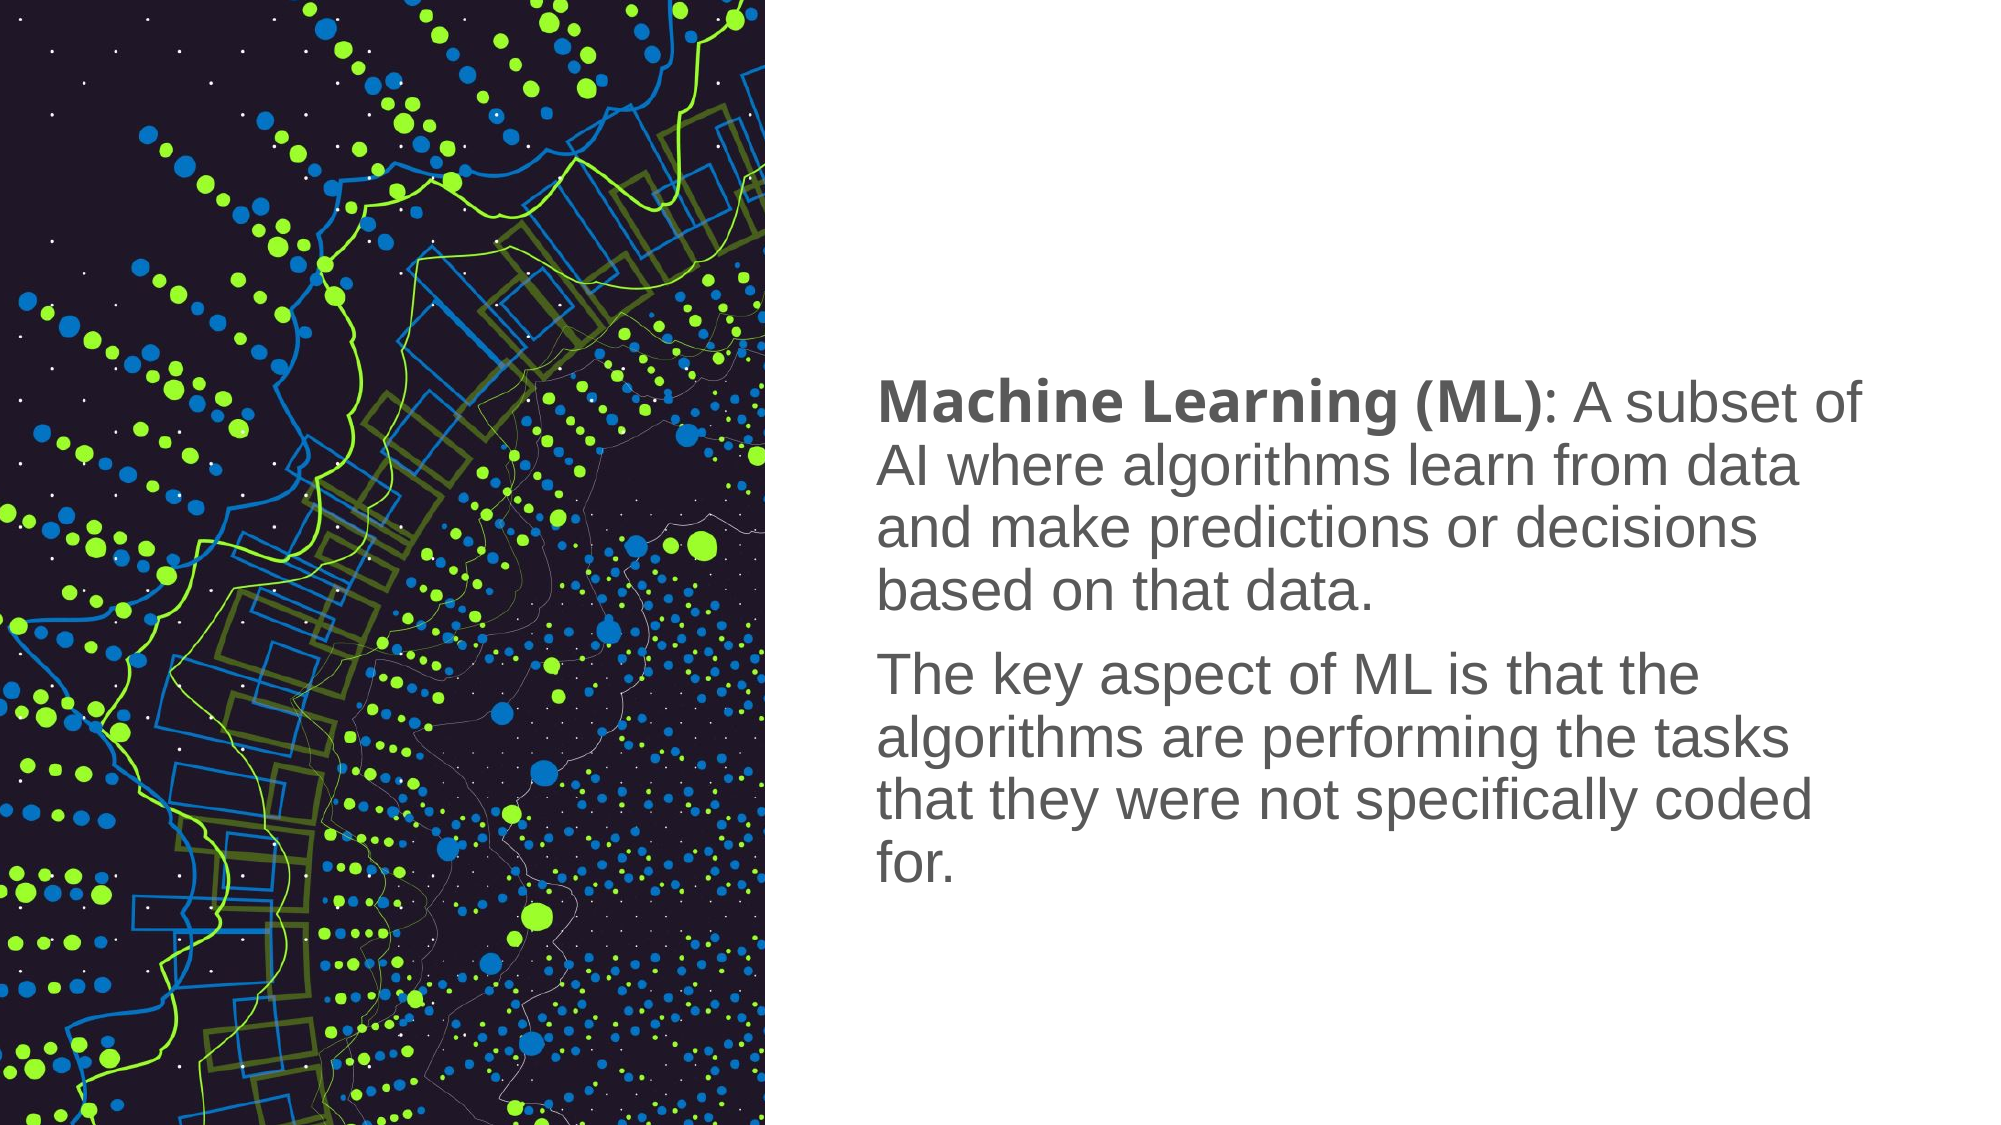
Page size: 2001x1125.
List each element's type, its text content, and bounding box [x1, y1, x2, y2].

list Machine Learning (ML): A subset of AI where algorithms learn from data and make predictions or decisions based on that data. The key aspect of ML is that the algorithms are performing the tasks that they were not specifically coded for. [861, 364, 1884, 1011]
picture [0, 0, 766, 1125]
